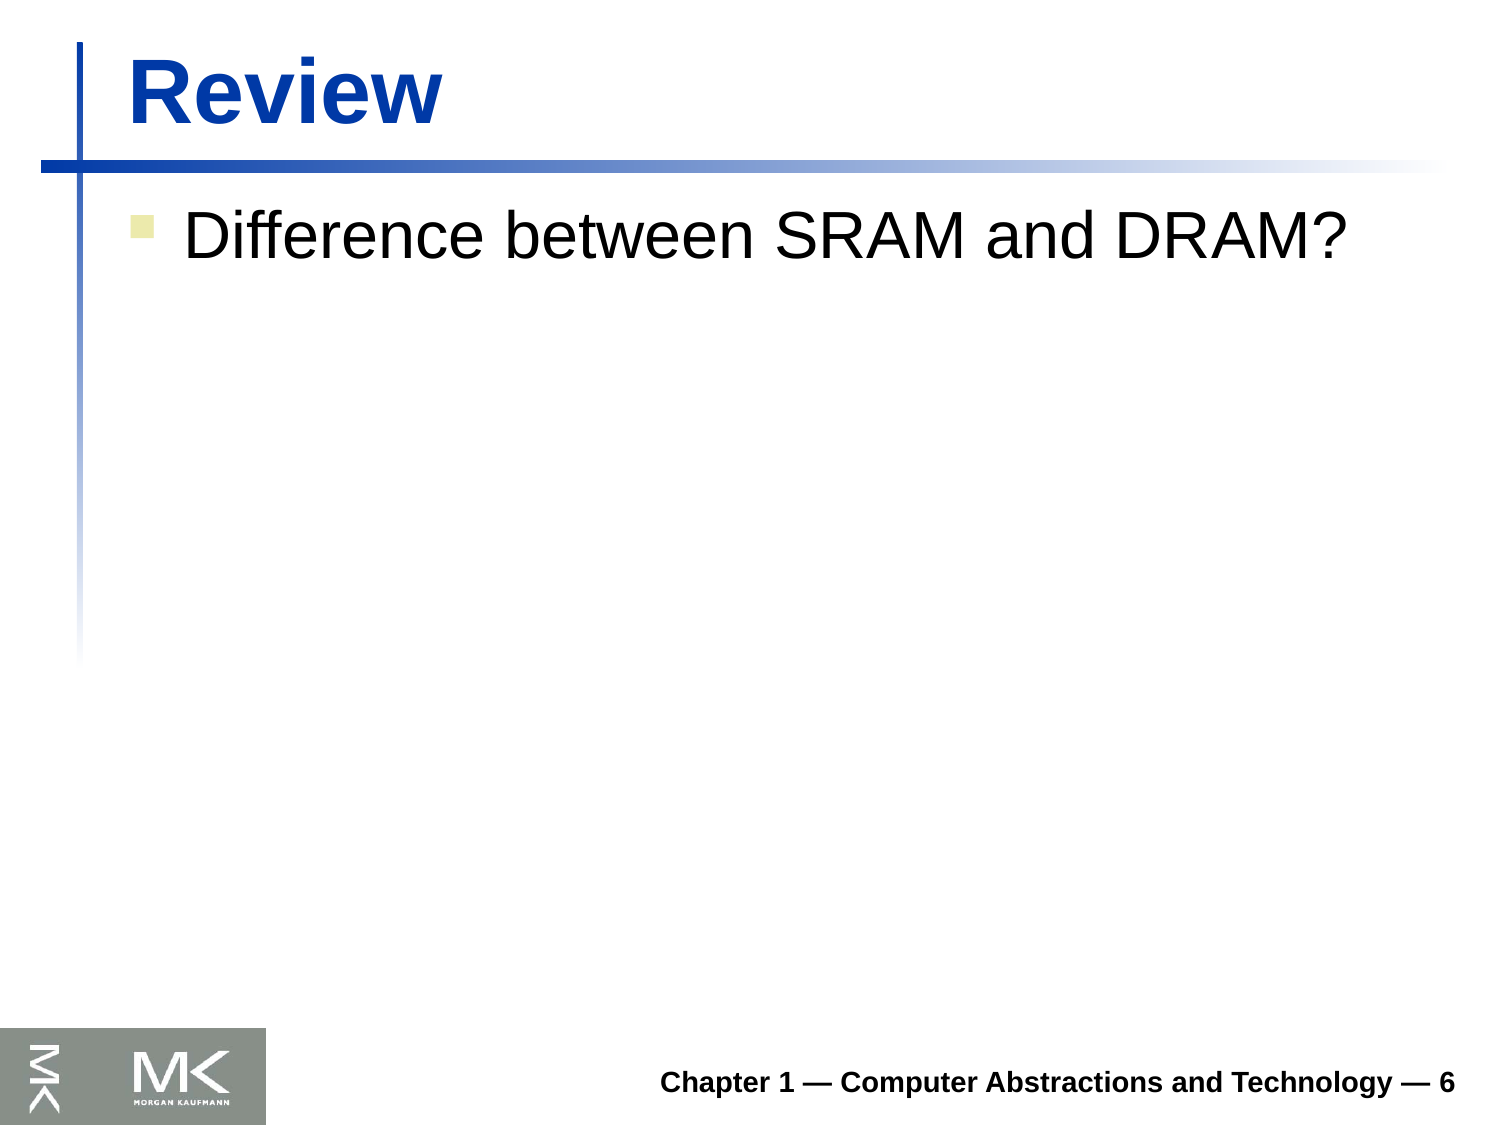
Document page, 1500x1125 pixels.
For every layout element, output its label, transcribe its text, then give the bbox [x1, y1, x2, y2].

picture [0, 1028, 266, 1125]
list Difference between SRAM and DRAM? [112, 184, 1469, 1024]
footer Chapter 1 — Computer Abstractions and Technology — 6 [277, 1046, 1471, 1106]
title Review [112, 23, 1468, 149]
